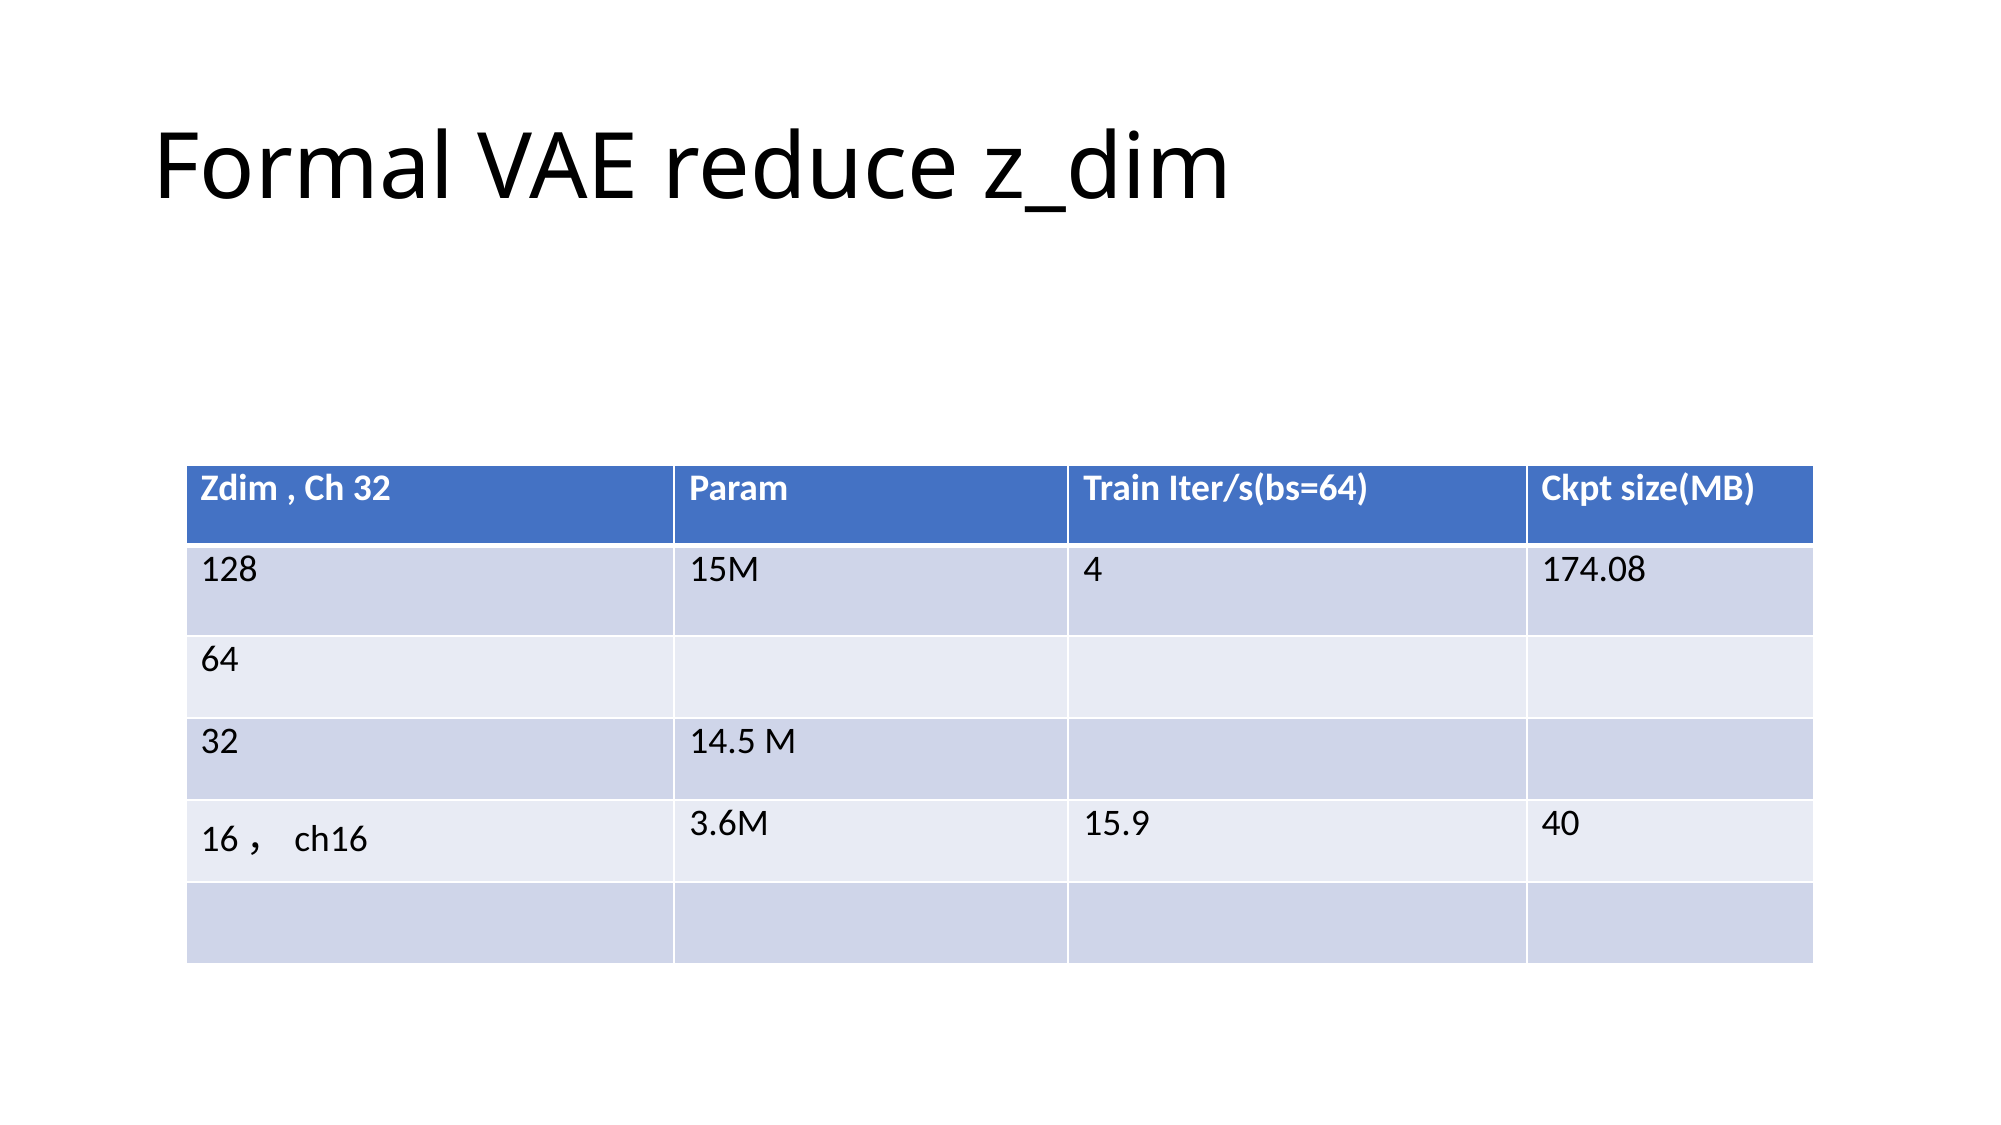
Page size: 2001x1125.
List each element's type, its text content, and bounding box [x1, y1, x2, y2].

table_header Param [675, 466, 1067, 543]
table_cell 14.5 M [675, 719, 1067, 799]
table_cell 32 [187, 719, 673, 799]
table_header Ckpt size(MB) [1528, 466, 1813, 543]
table_cell [1528, 637, 1813, 717]
table_cell [1069, 719, 1526, 799]
table_cell [187, 883, 673, 963]
table_cell [1528, 883, 1813, 963]
table_cell 3.6M [675, 801, 1067, 881]
table_cell [675, 883, 1067, 963]
table_cell 15M [675, 548, 1067, 635]
table_cell 4 [1069, 548, 1526, 635]
table_cell 15.9 [1069, 801, 1526, 881]
title Formal VAE reduce z_dim [137, 59, 1863, 278]
table_cell [1069, 637, 1526, 717]
table_cell 40 [1528, 801, 1813, 881]
table_header Zdim , Ch 32 [187, 466, 673, 543]
table_cell [1069, 883, 1526, 963]
table_cell 16，ch16 [187, 801, 673, 881]
table_cell 128 [187, 548, 673, 635]
table_cell [1528, 719, 1813, 799]
table_cell 64 [187, 637, 673, 717]
table_cell 174.08 [1528, 548, 1813, 635]
table_header Train Iter/s(bs=64) [1069, 466, 1526, 543]
table_cell [675, 637, 1067, 717]
